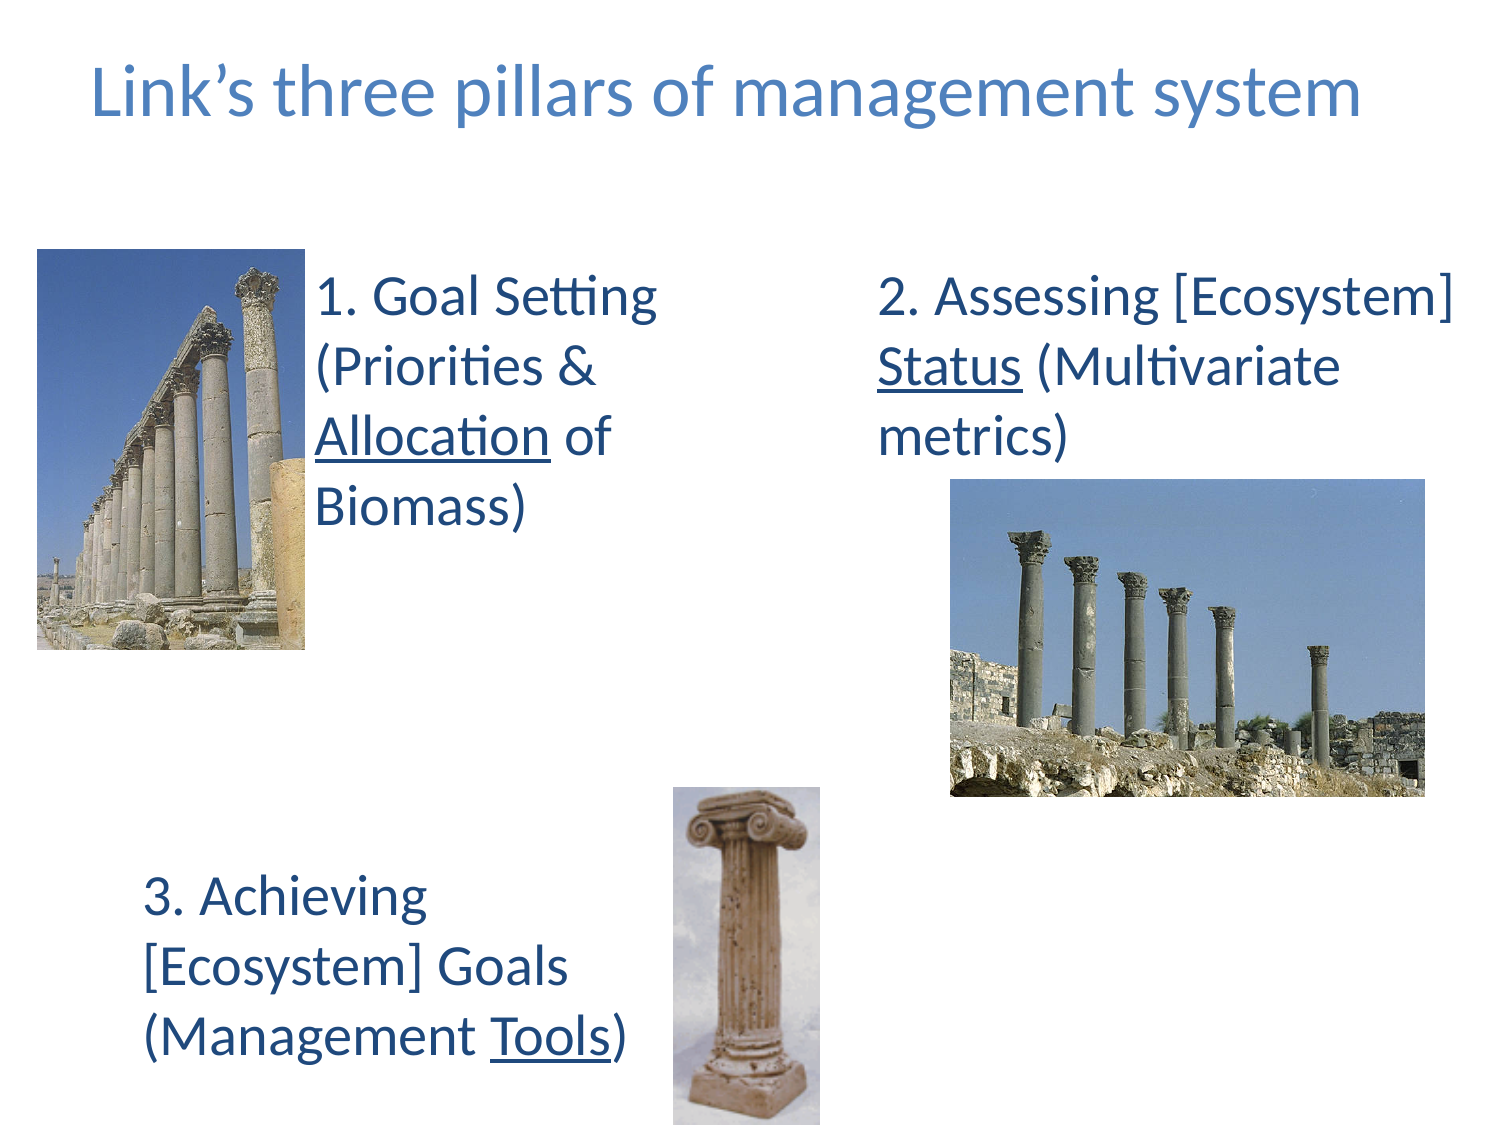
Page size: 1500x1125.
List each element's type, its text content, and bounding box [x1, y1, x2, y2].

text_box 1. Goal Setting (Priorities & Allocation of Biomass) [305, 249, 800, 545]
text_box 2. Assessing [Ecosystem] Status (Multivariate metrics) [862, 249, 1500, 475]
text_box 3. Achieving [Ecosystem] Goals (Management Tools) [127, 849, 661, 1075]
picture [673, 787, 820, 1125]
title Link’s three pillars of management system [75, 30, 1425, 144]
picture [37, 249, 305, 651]
picture [949, 479, 1426, 797]
